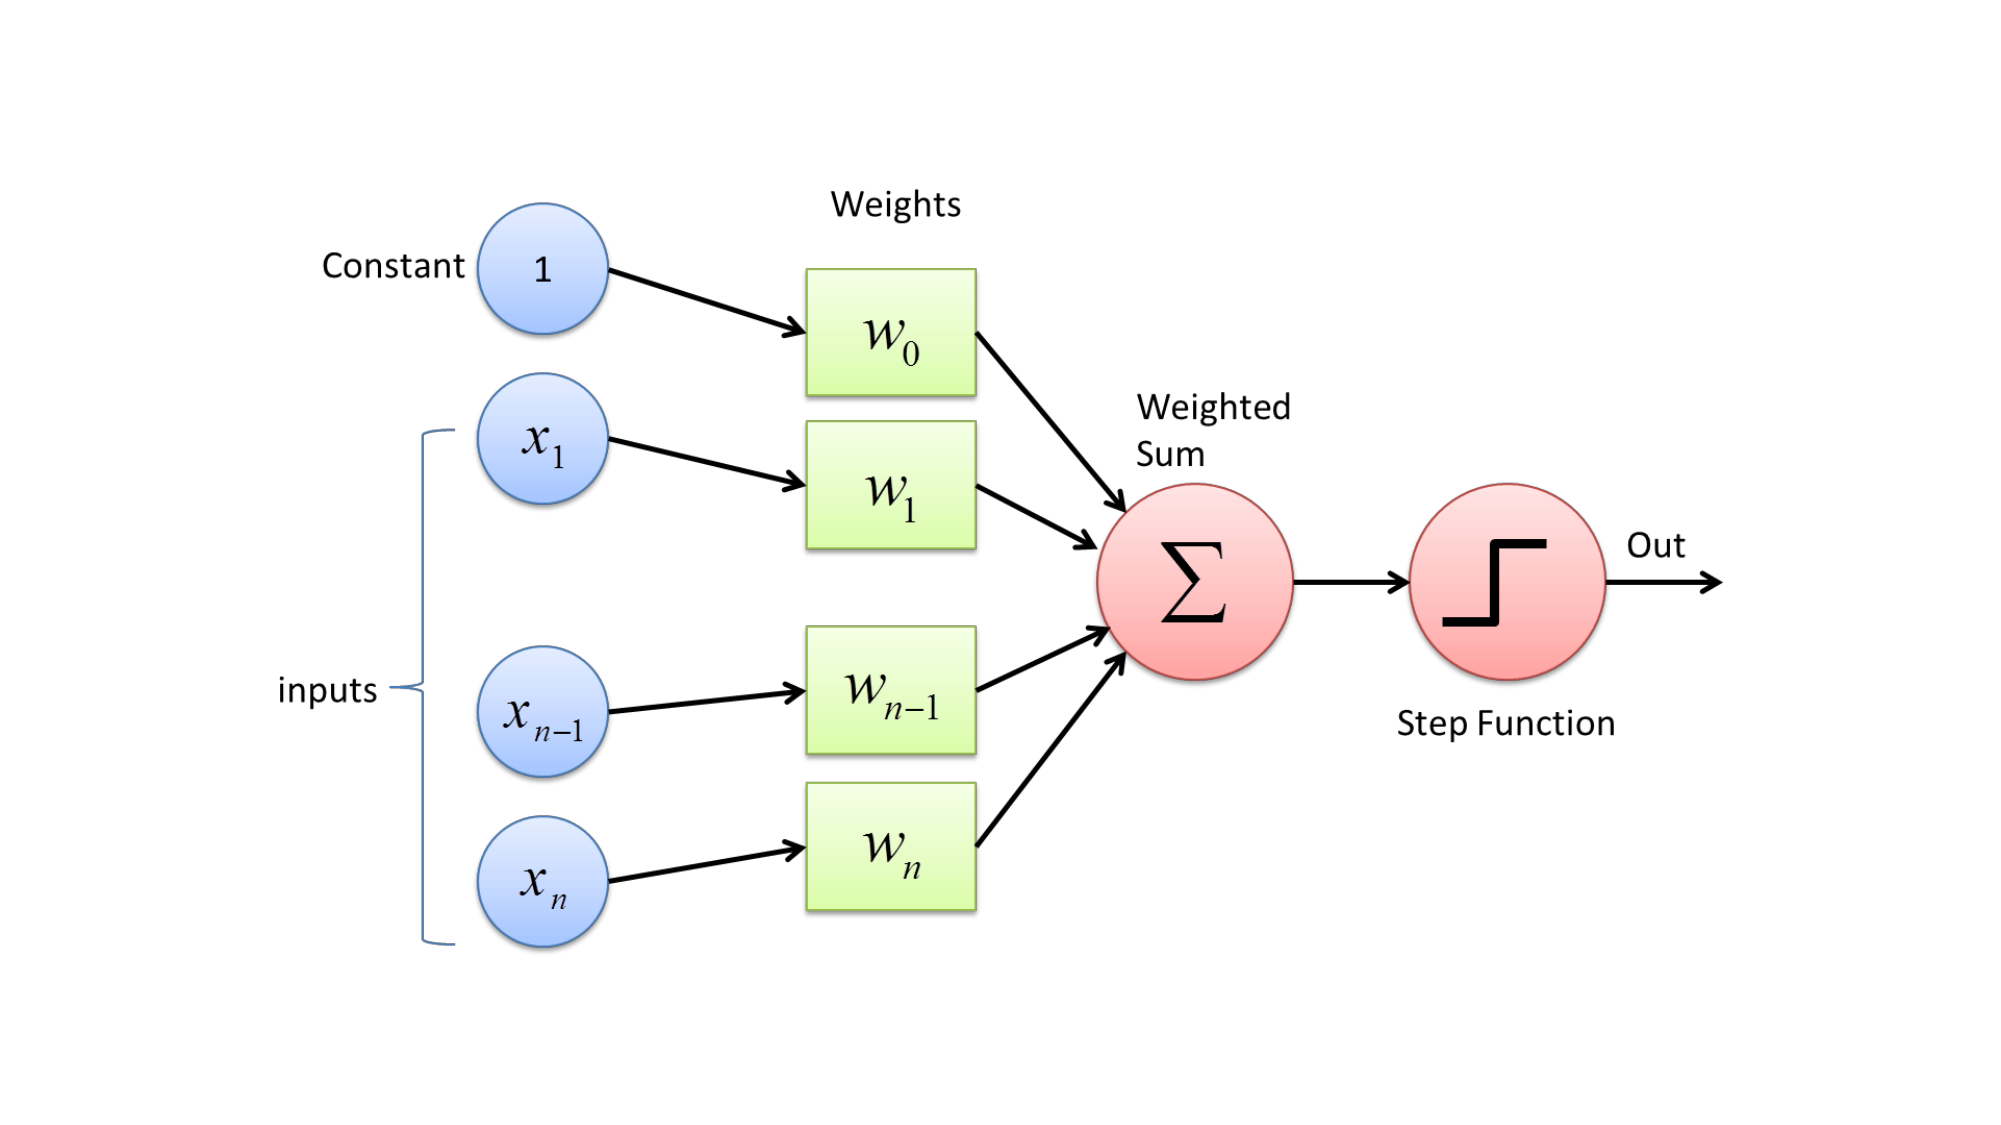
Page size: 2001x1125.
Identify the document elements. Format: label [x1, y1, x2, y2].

picture [253, 167, 1747, 958]
